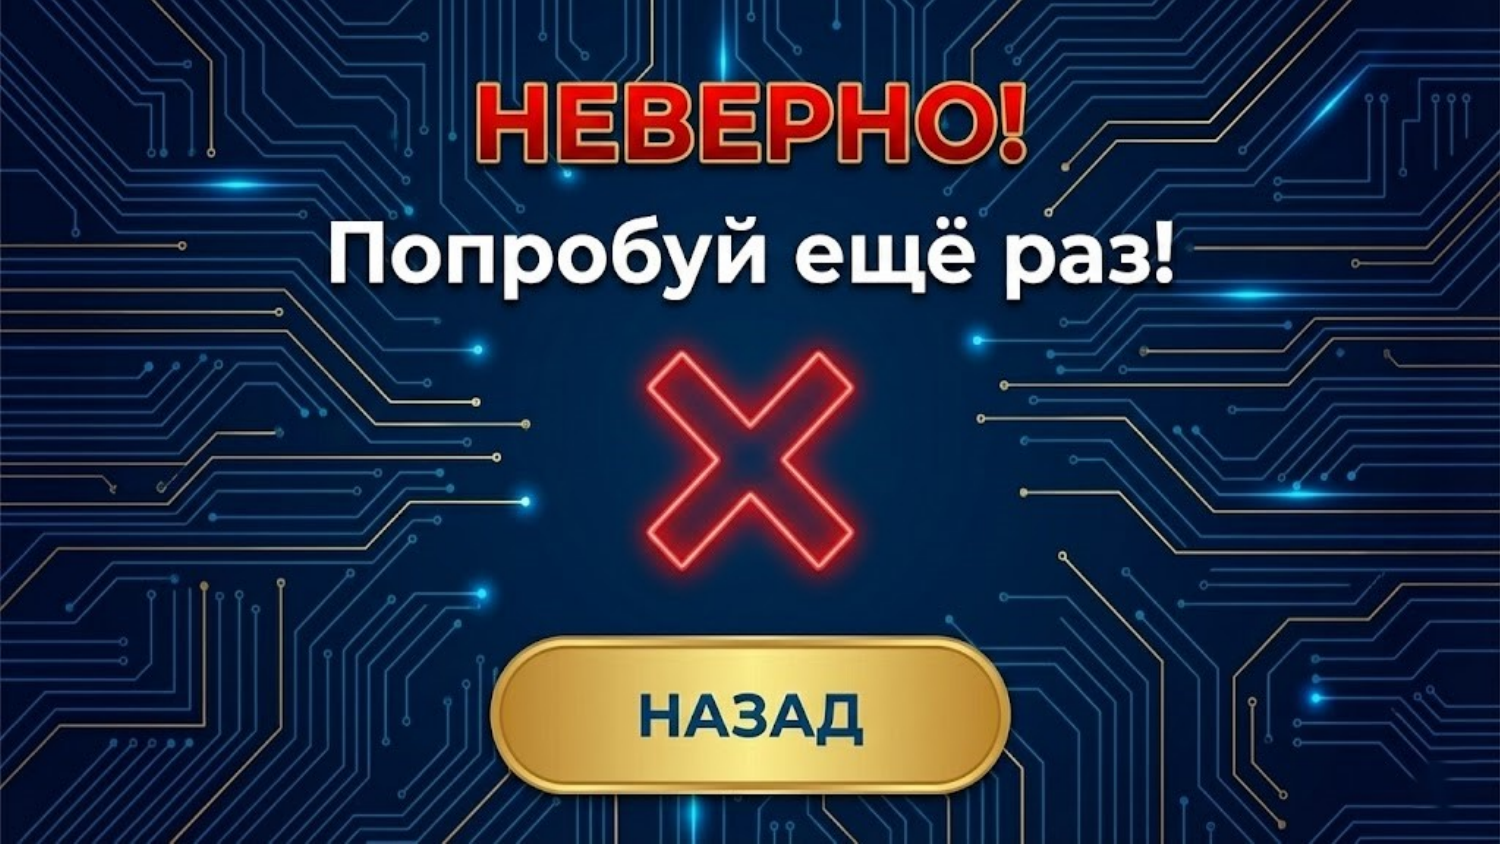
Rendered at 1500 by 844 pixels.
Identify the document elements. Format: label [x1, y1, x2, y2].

text_box [532, 677, 968, 753]
picture [0, 0, 1500, 844]
